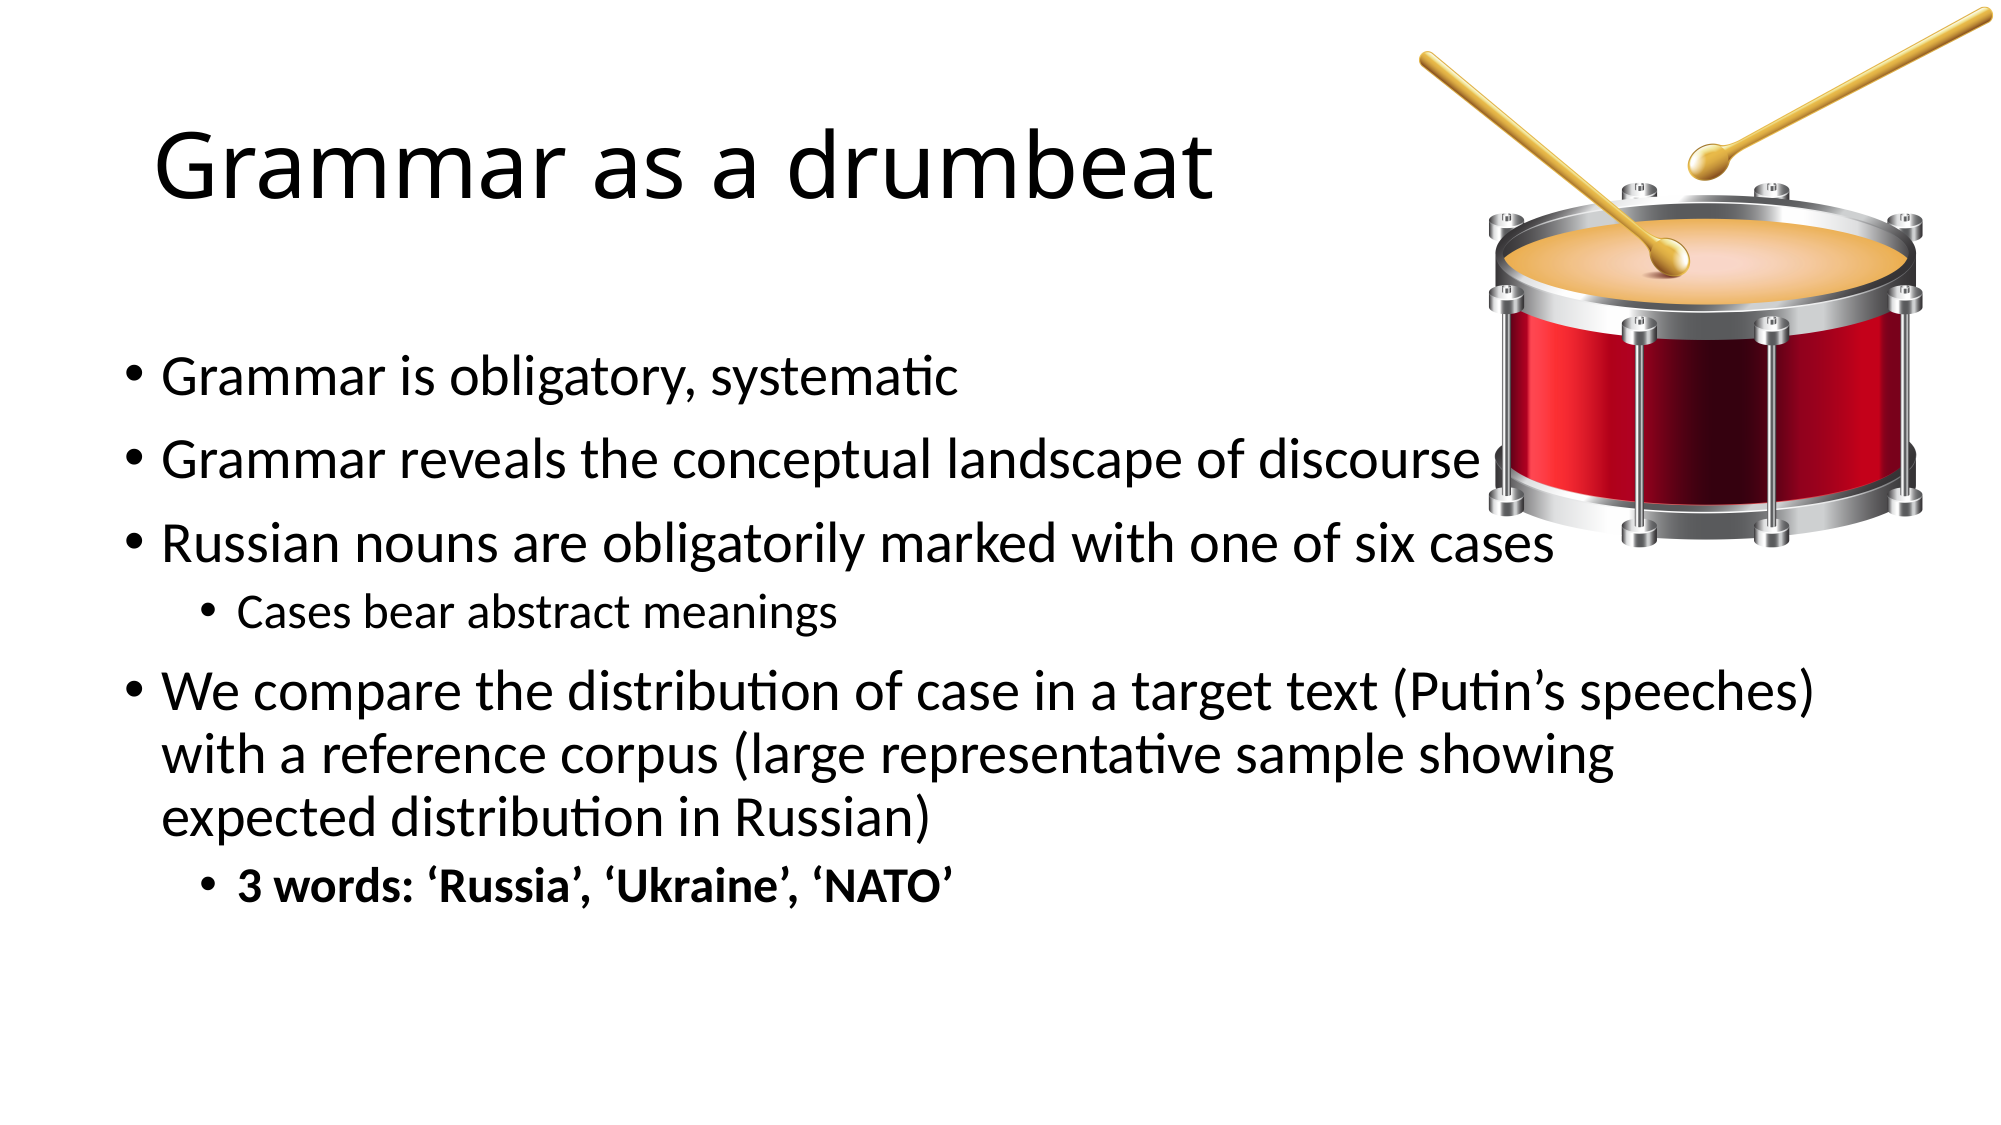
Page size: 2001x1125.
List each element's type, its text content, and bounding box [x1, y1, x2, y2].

list Grammar is obligatory, systematic Grammar reveals the conceptual landscape of discourse Russian nouns are obligatorily marked with one of six cases Cases bear abstract meanings We compare the distribution of case in a target text (Putin’s speeches) with a reference corpus (large representative sample showing expected distribution in Russian) 3 words: ‘Russia’, ‘Ukraine’, ‘NATO’ [109, 337, 1835, 1051]
picture [1412, 0, 2000, 554]
title Grammar as a drumbeat [137, 59, 1412, 278]
